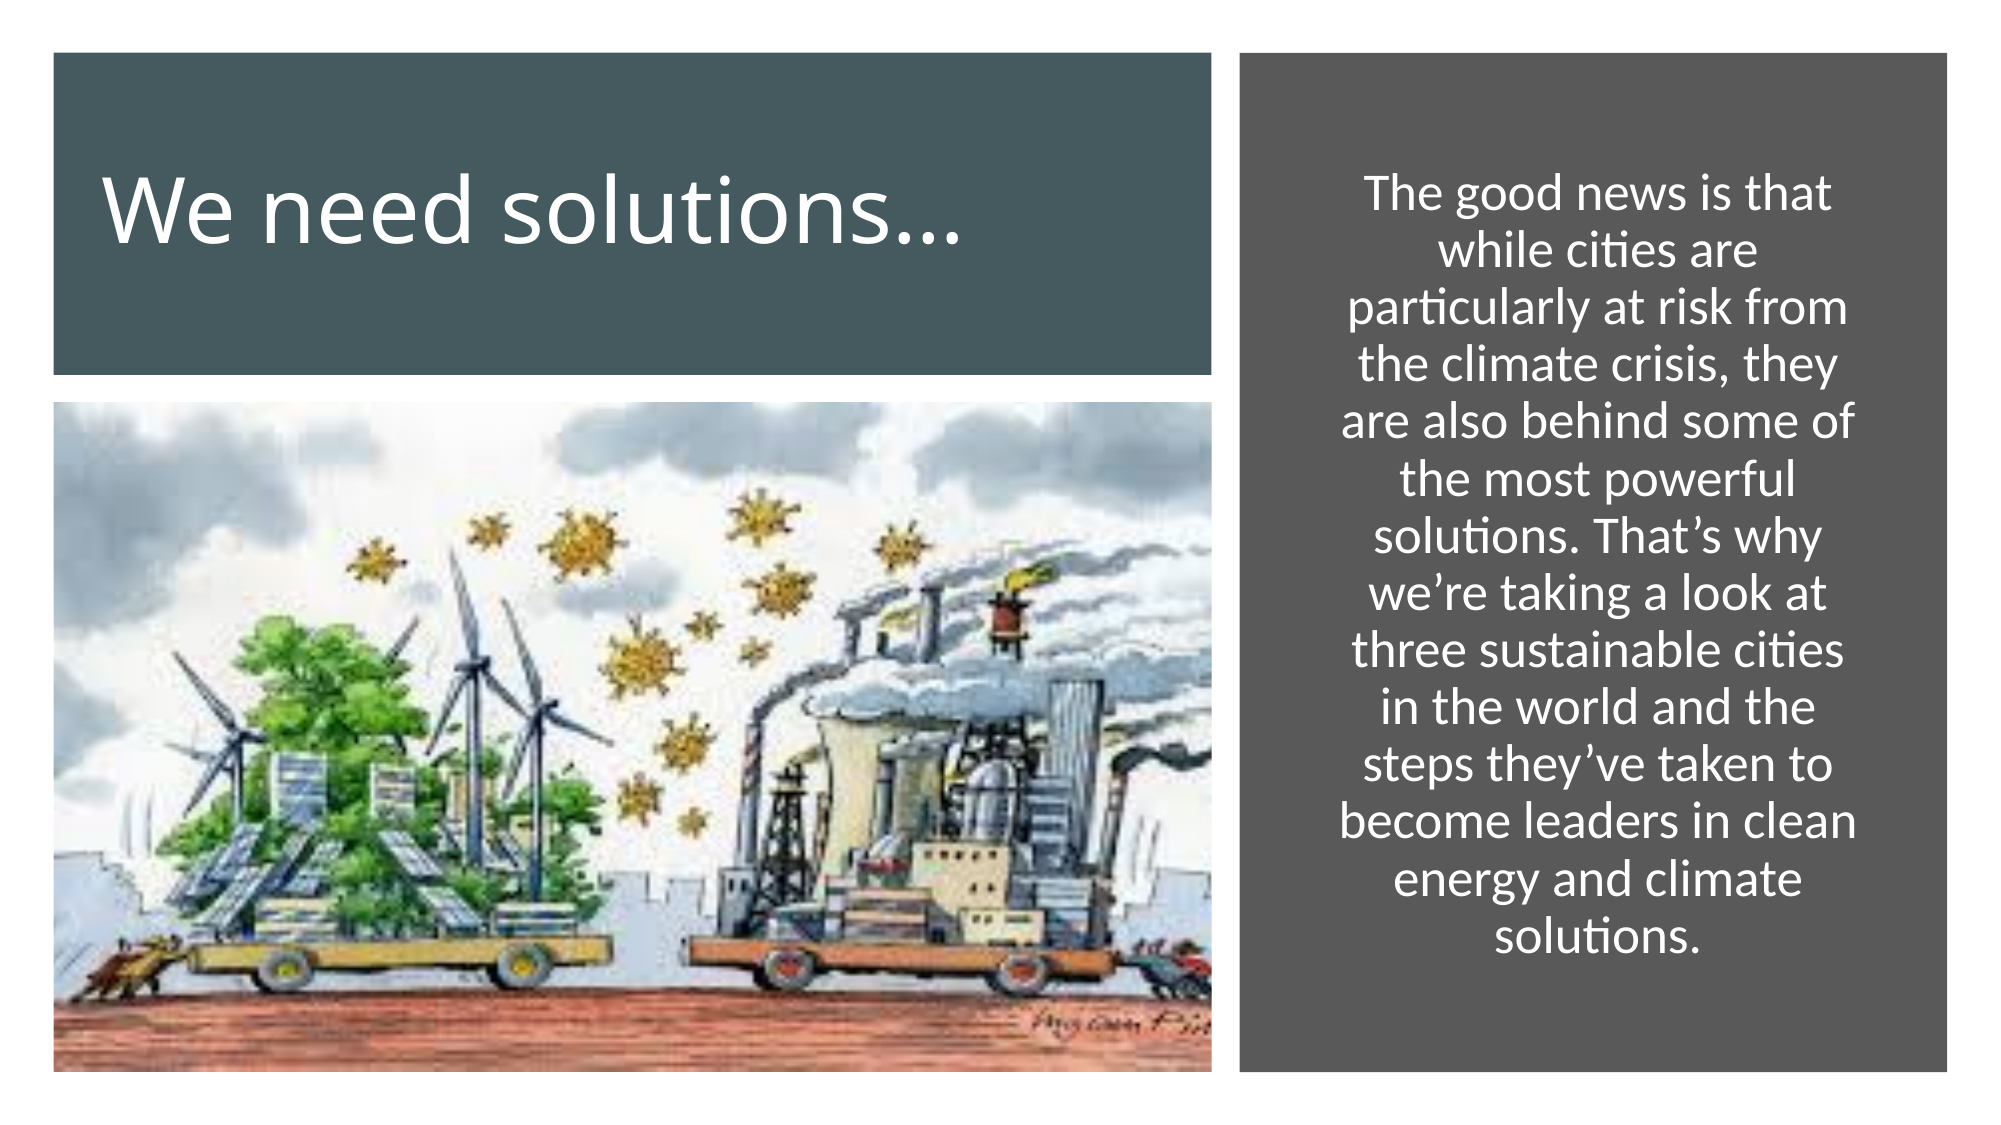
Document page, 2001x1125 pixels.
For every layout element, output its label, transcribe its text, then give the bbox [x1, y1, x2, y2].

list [53, 402, 1212, 1072]
text_box The good news is that while cities are particularly at risk from the climate crisis, they are also behind some of the most powerful solutions. That’s why we’re taking a look at three sustainable cities in the world and the steps they’ve taken to become leaders in clean energy and climate solutions. [1317, 150, 1879, 1072]
text_box [53, 52, 1212, 376]
title We need solutions… [85, 80, 1168, 348]
text_box [1239, 52, 1948, 1073]
